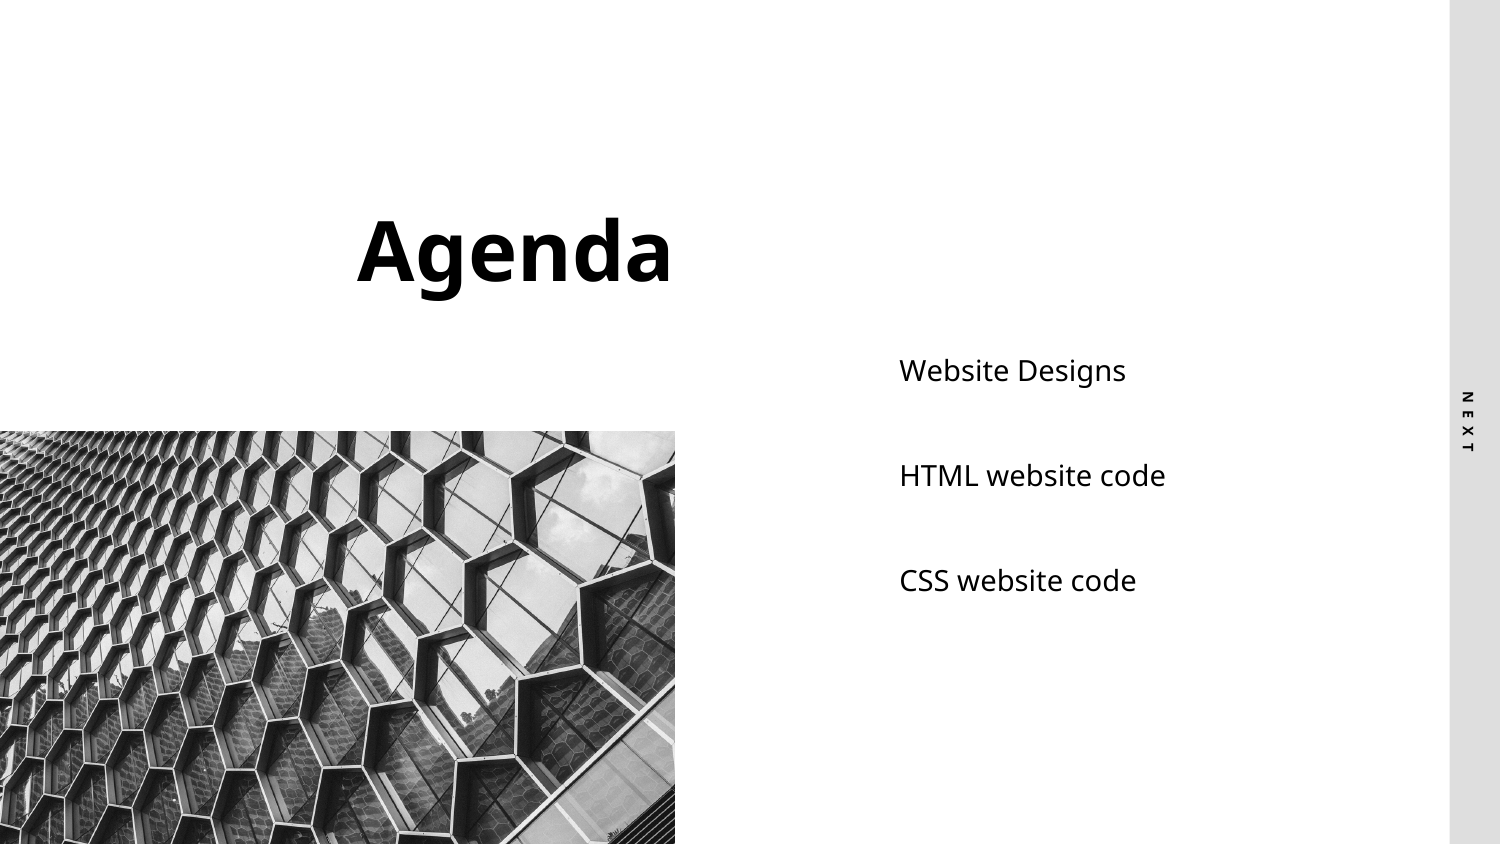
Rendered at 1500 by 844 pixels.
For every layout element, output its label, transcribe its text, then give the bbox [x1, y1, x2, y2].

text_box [1449, 0, 1500, 844]
text_box Agenda [325, 178, 675, 299]
picture [0, 430, 676, 844]
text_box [899, 232, 1175, 599]
